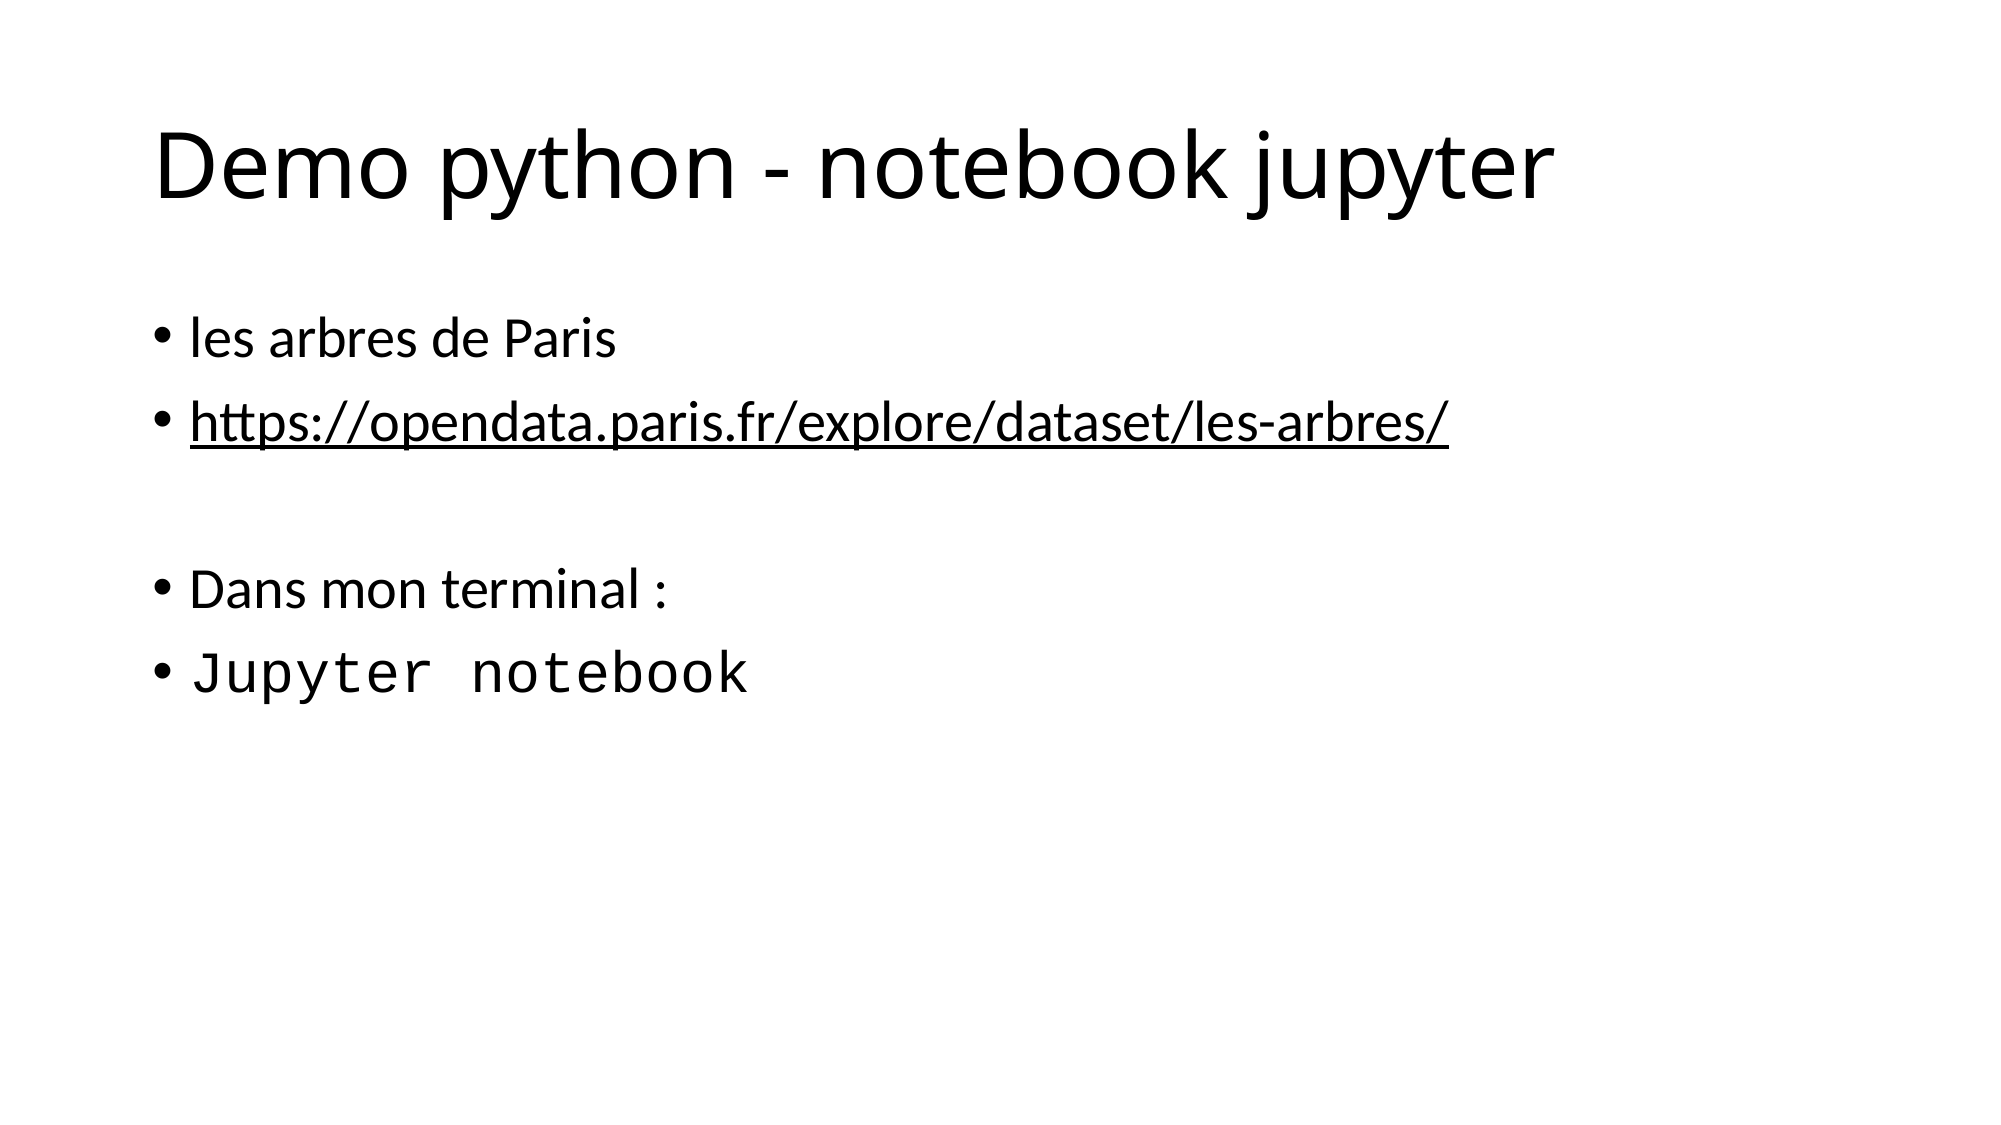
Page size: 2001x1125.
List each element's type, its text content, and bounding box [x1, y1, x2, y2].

list les arbres de Paris https://opendata.paris.fr/explore/dataset/les-arbres/ Dans mon terminal : Jupyter notebook [137, 299, 1863, 1014]
title Demo python - notebook jupyter [137, 59, 1863, 278]
